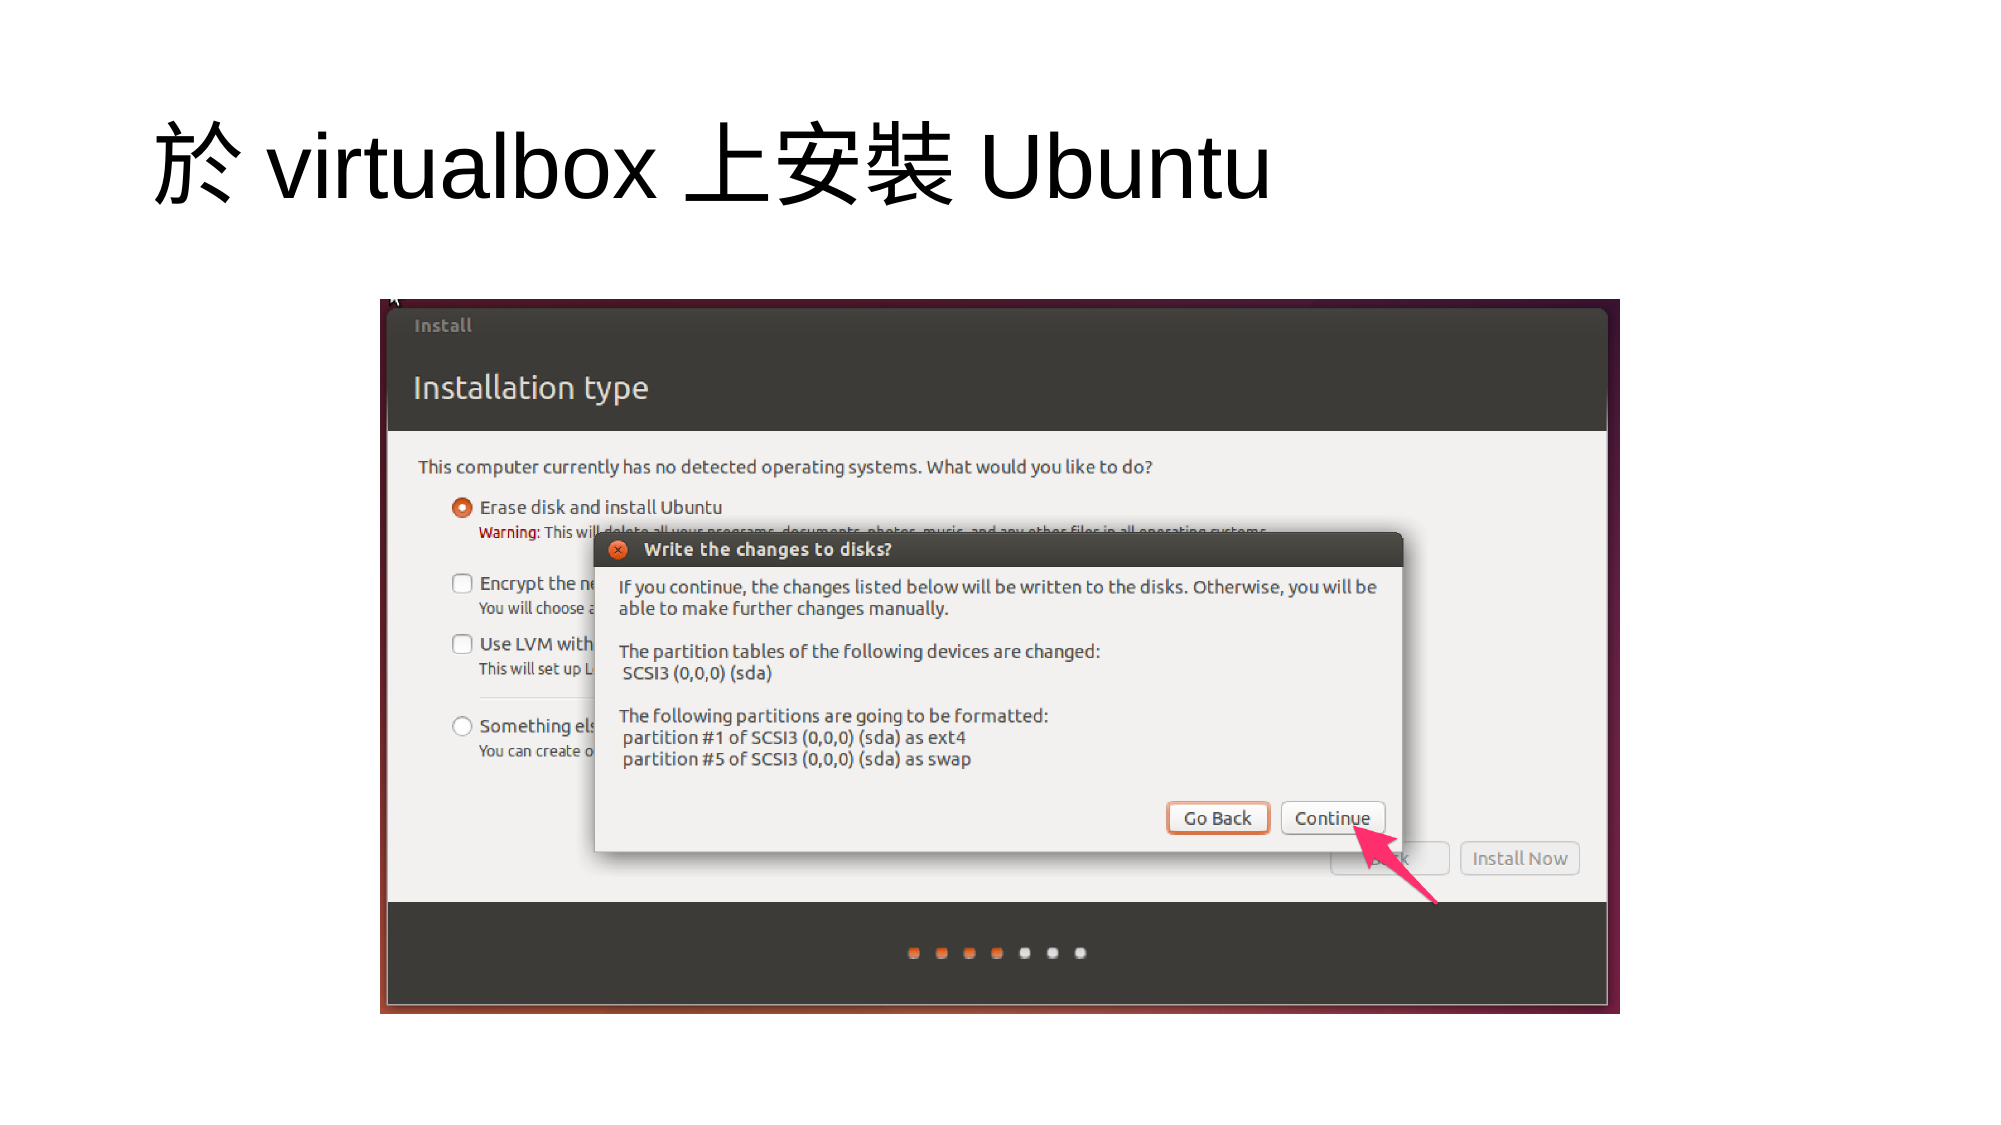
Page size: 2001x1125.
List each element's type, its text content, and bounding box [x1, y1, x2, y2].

title 於virtualbox上安裝Ubuntu [137, 59, 1863, 278]
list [380, 299, 1620, 1014]
